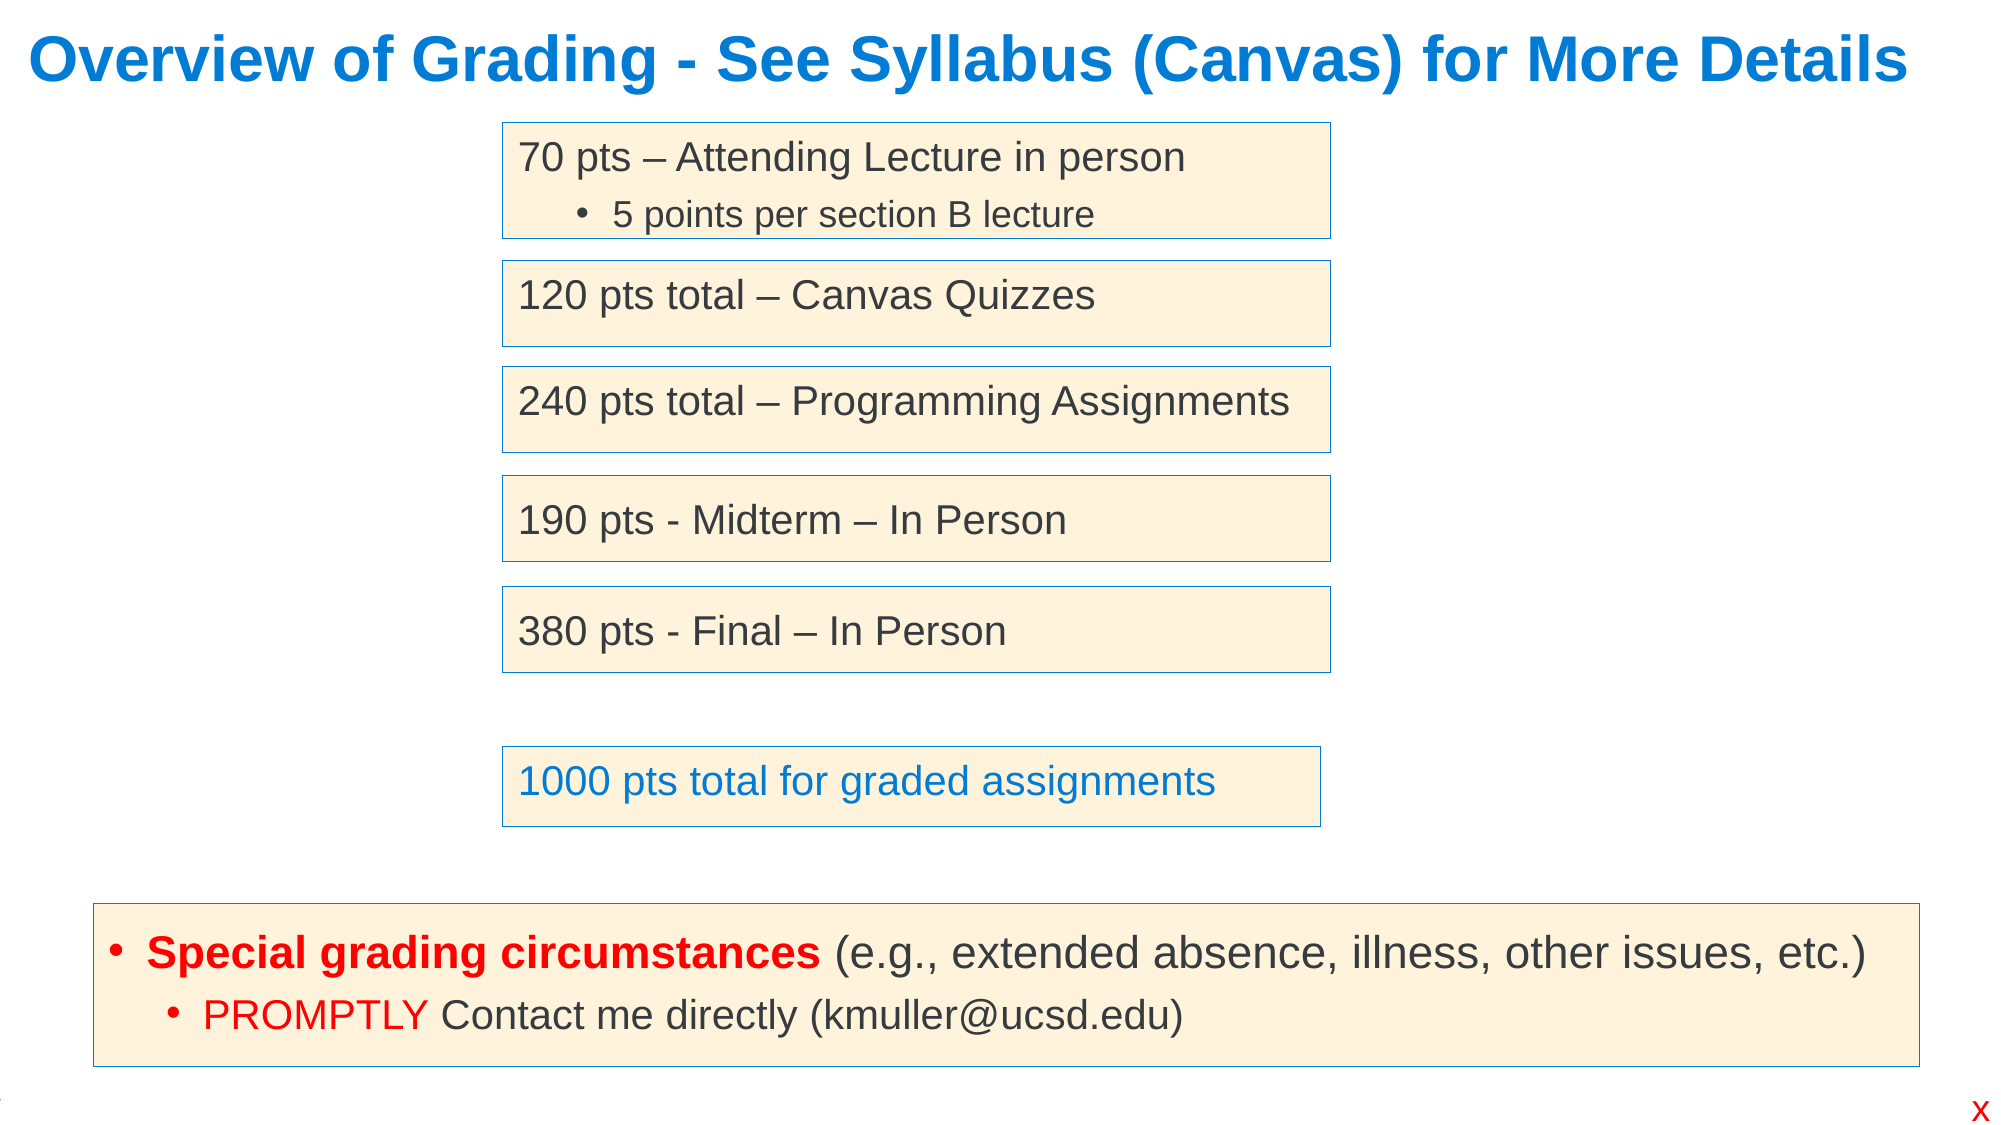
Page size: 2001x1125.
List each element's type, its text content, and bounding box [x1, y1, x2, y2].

text_box 190 pts - Midterm – In Person [502, 475, 1331, 562]
list 120 pts total – Canvas Quizzes [502, 260, 1331, 347]
text_box x [1956, 1076, 2000, 1125]
text_box 1000 pts total for graded assignments [502, 746, 1321, 827]
text_box Special grading circumstances (e.g., extended absence, illness, other issues, etc.) PROMPTLY Contact me directly (kmuller@ucsd.edu) [93, 903, 1920, 1067]
text_box 380 pts - Final – In Person [502, 586, 1331, 673]
title Overview of Grading - See Syllabus (Canvas) for More Details [13, 16, 2000, 103]
text_box 70 pts – Attending Lecture in person 5 points per section B lecture [502, 122, 1331, 239]
text_box 240 pts total – Programming Assignments [502, 366, 1331, 453]
